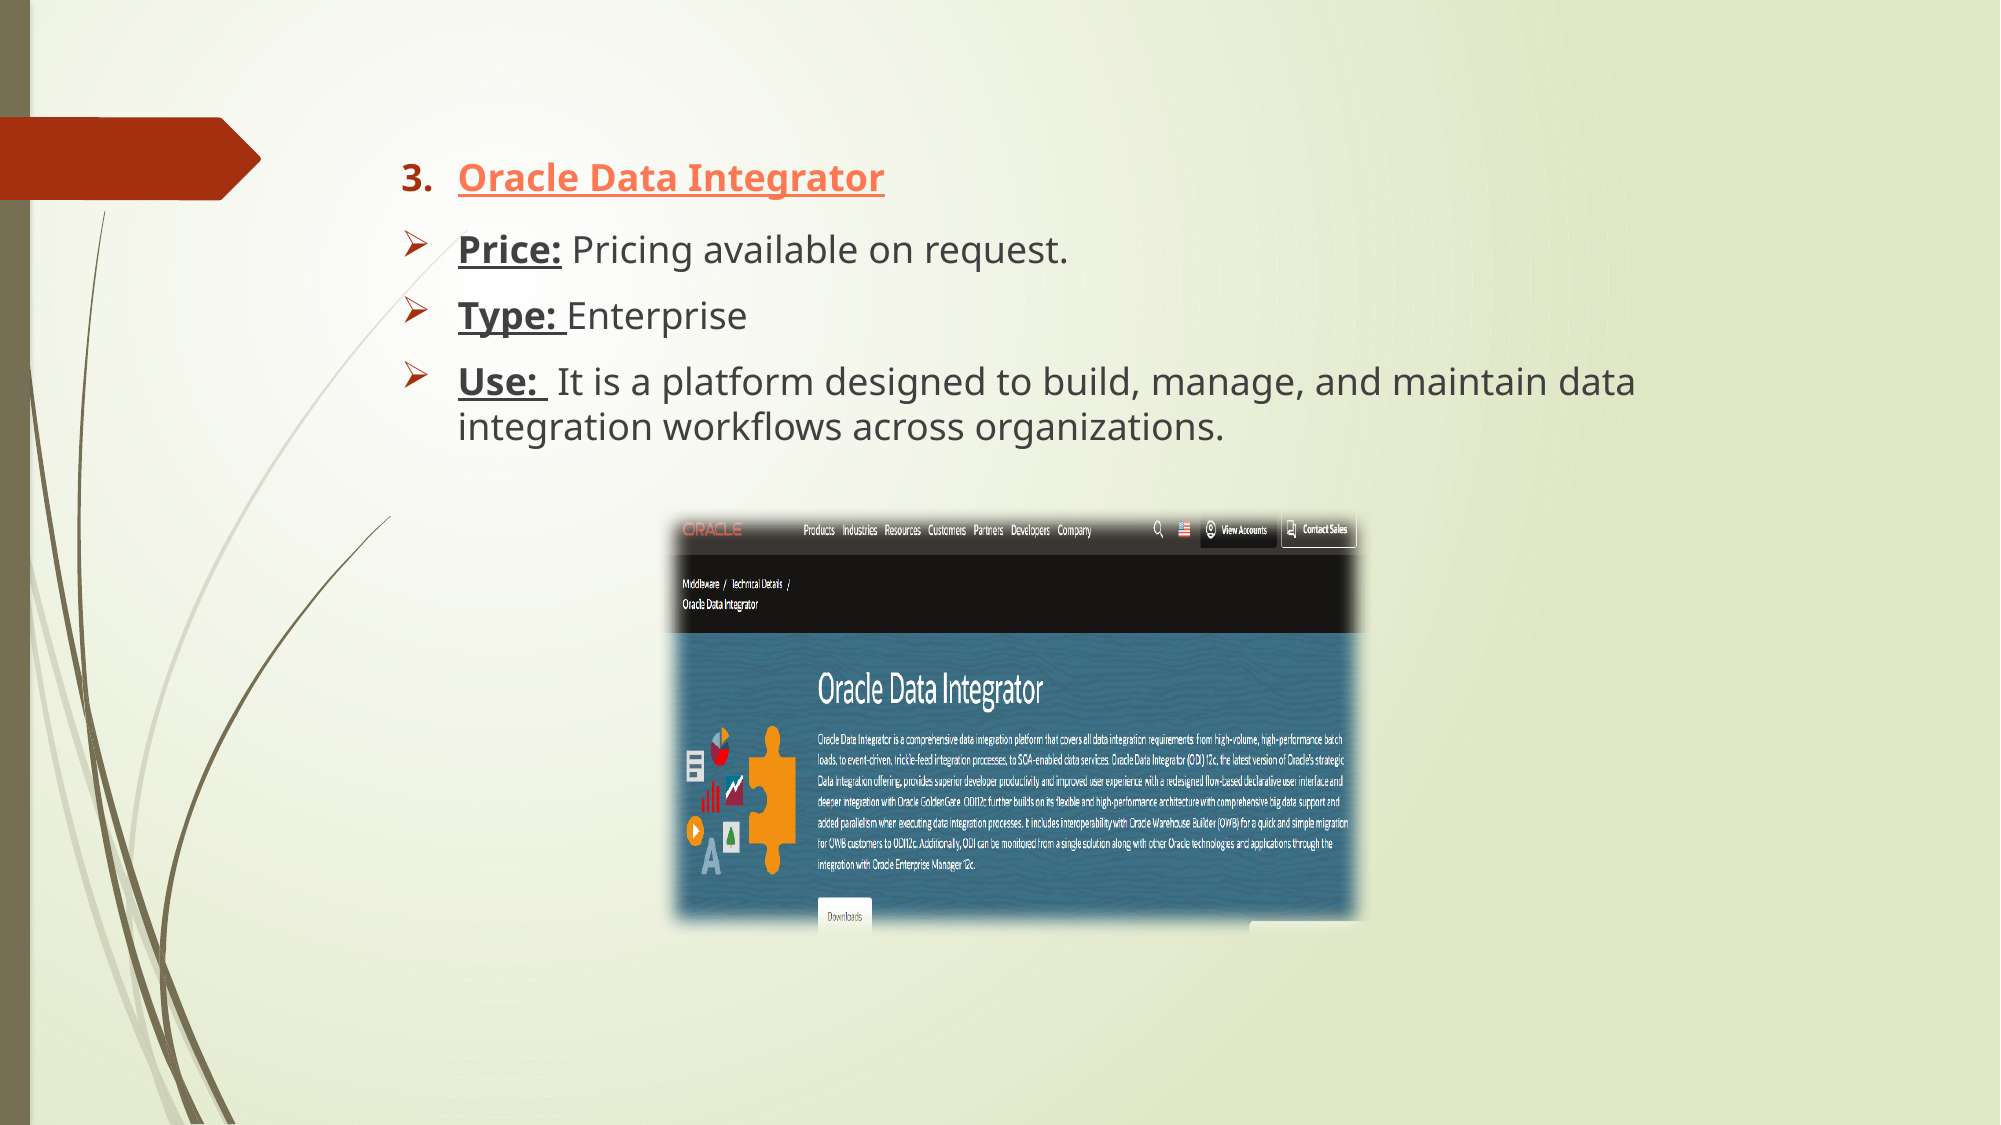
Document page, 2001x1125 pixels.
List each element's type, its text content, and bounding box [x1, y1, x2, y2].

list Oracle Data Integrator Price: Pricing available on request. Type: Enterprise Use: It is a platform designed to build, manage, and maintain data integration workflows across organizations. [386, 146, 1849, 1011]
picture [657, 506, 1374, 938]
